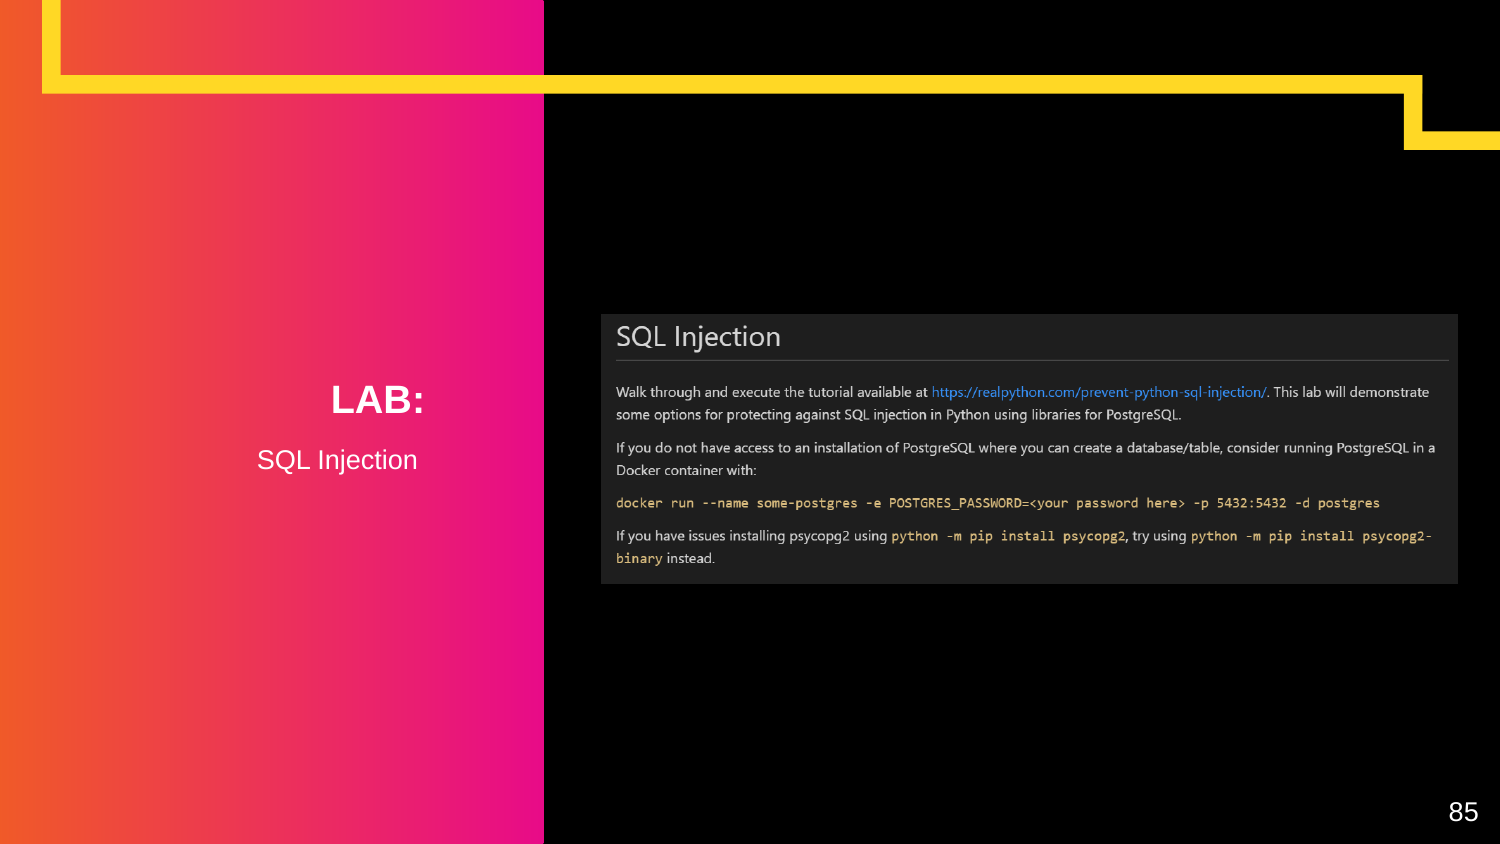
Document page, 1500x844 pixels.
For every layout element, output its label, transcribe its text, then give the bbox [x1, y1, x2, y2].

title LAB: [42, 343, 433, 430]
picture [600, 313, 1459, 584]
slide_number ‹#› [1403, 779, 1494, 844]
subtitle SQL Injection [57, 427, 433, 514]
